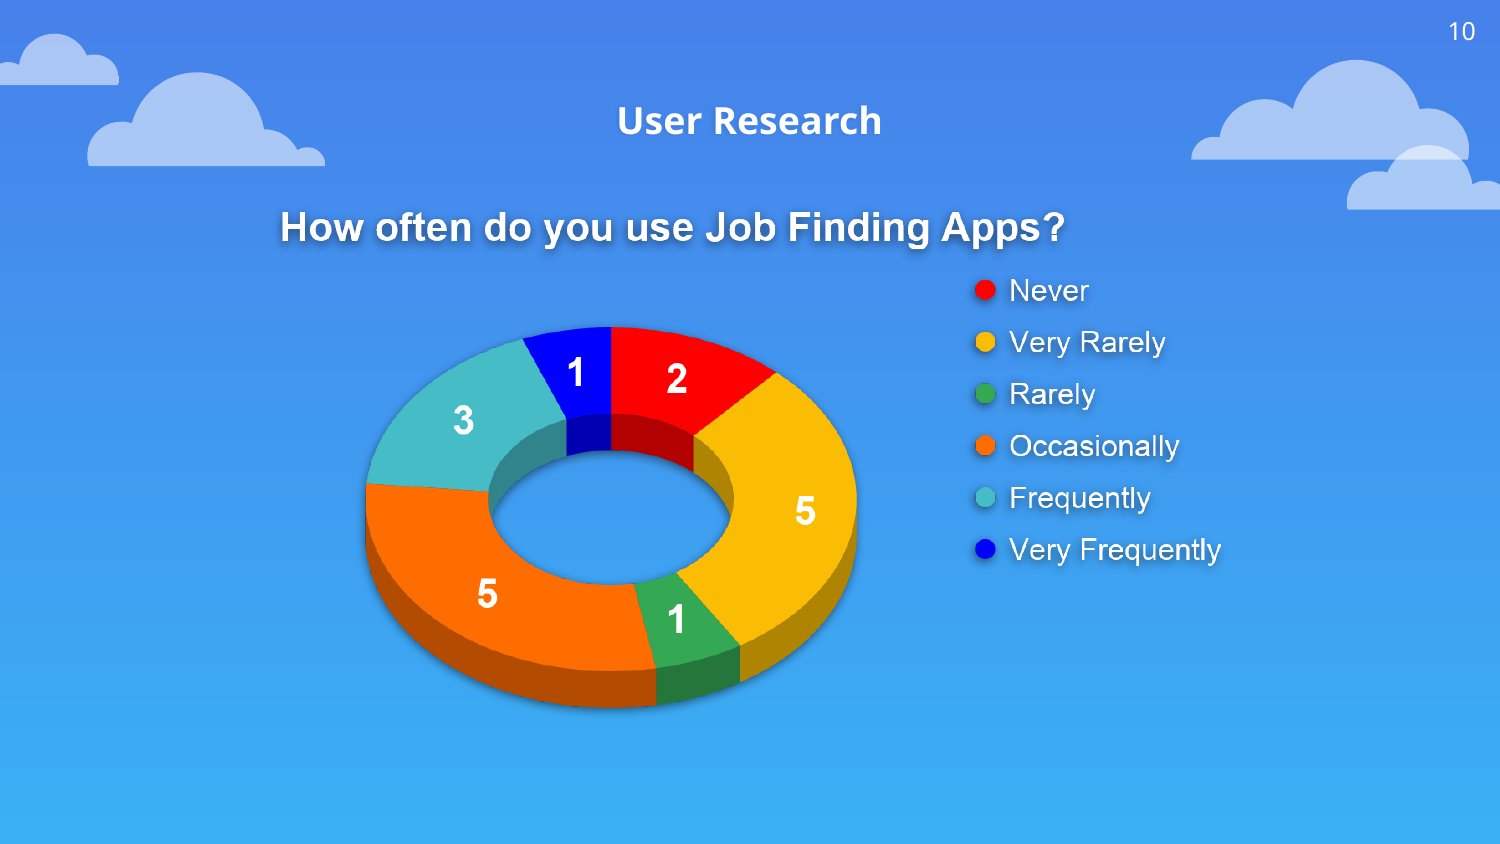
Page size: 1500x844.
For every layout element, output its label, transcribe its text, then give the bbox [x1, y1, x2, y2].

title User Research [139, 64, 1361, 174]
slide_number ‹#› [1400, 0, 1491, 65]
picture [248, 173, 1252, 794]
